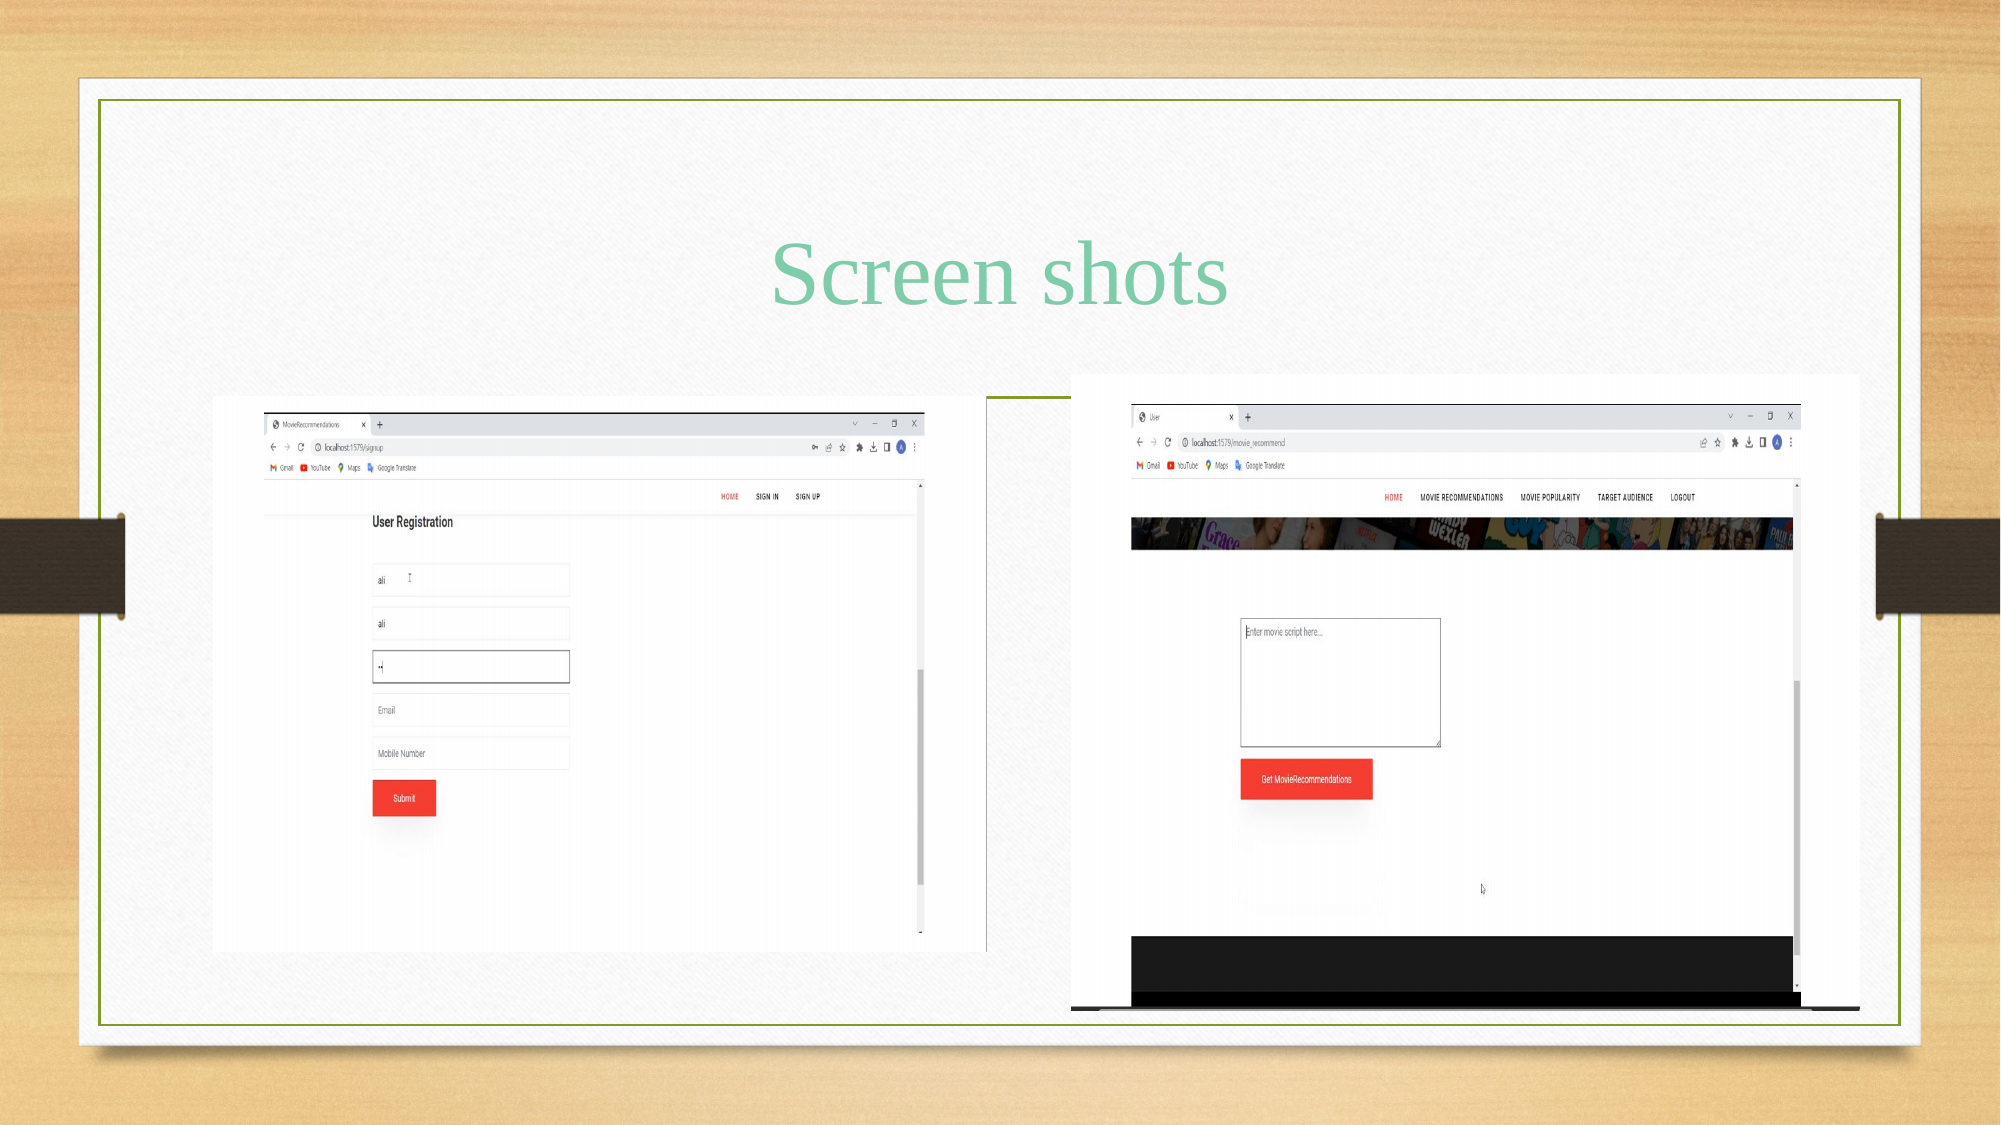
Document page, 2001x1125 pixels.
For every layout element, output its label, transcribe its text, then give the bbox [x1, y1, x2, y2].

title Screen shots [212, 161, 1788, 375]
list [1071, 374, 1861, 1011]
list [212, 396, 988, 953]
picture [0, 0, 2001, 1125]
